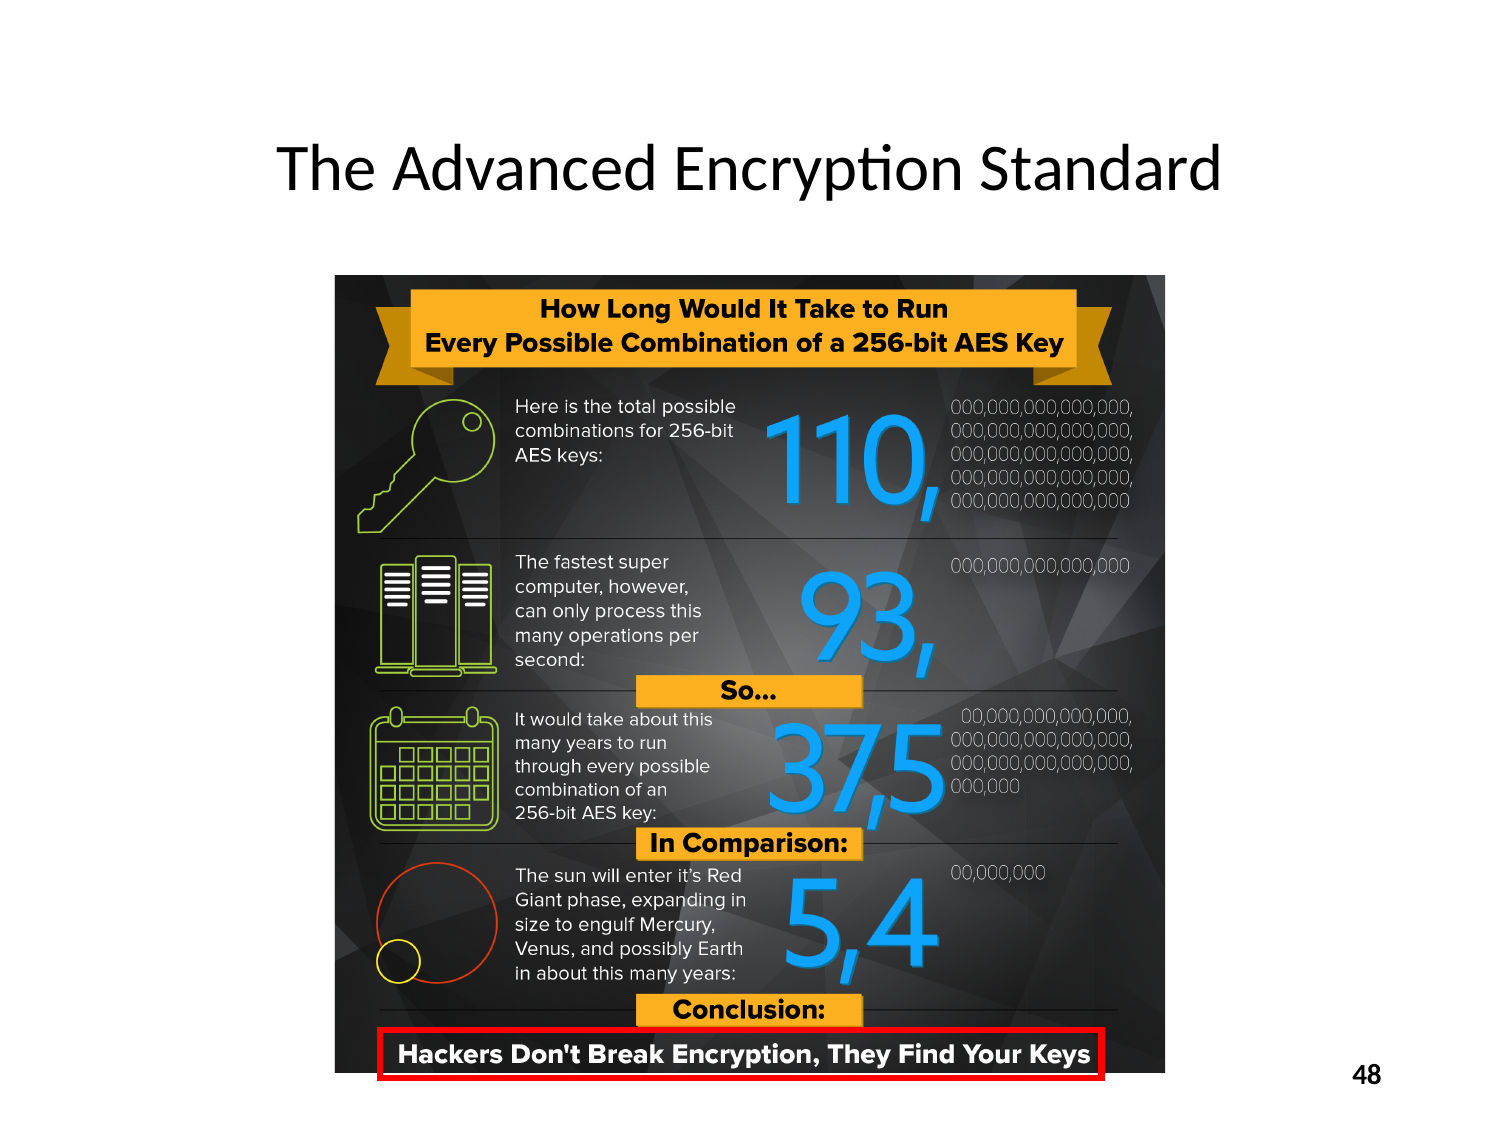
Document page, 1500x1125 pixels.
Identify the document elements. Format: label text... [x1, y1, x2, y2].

title The Advanced Encryption Standard [103, 59, 1397, 278]
picture [334, 275, 1166, 1073]
slide_number 48 [1059, 1042, 1397, 1103]
text_box [379, 1073, 1103, 1079]
